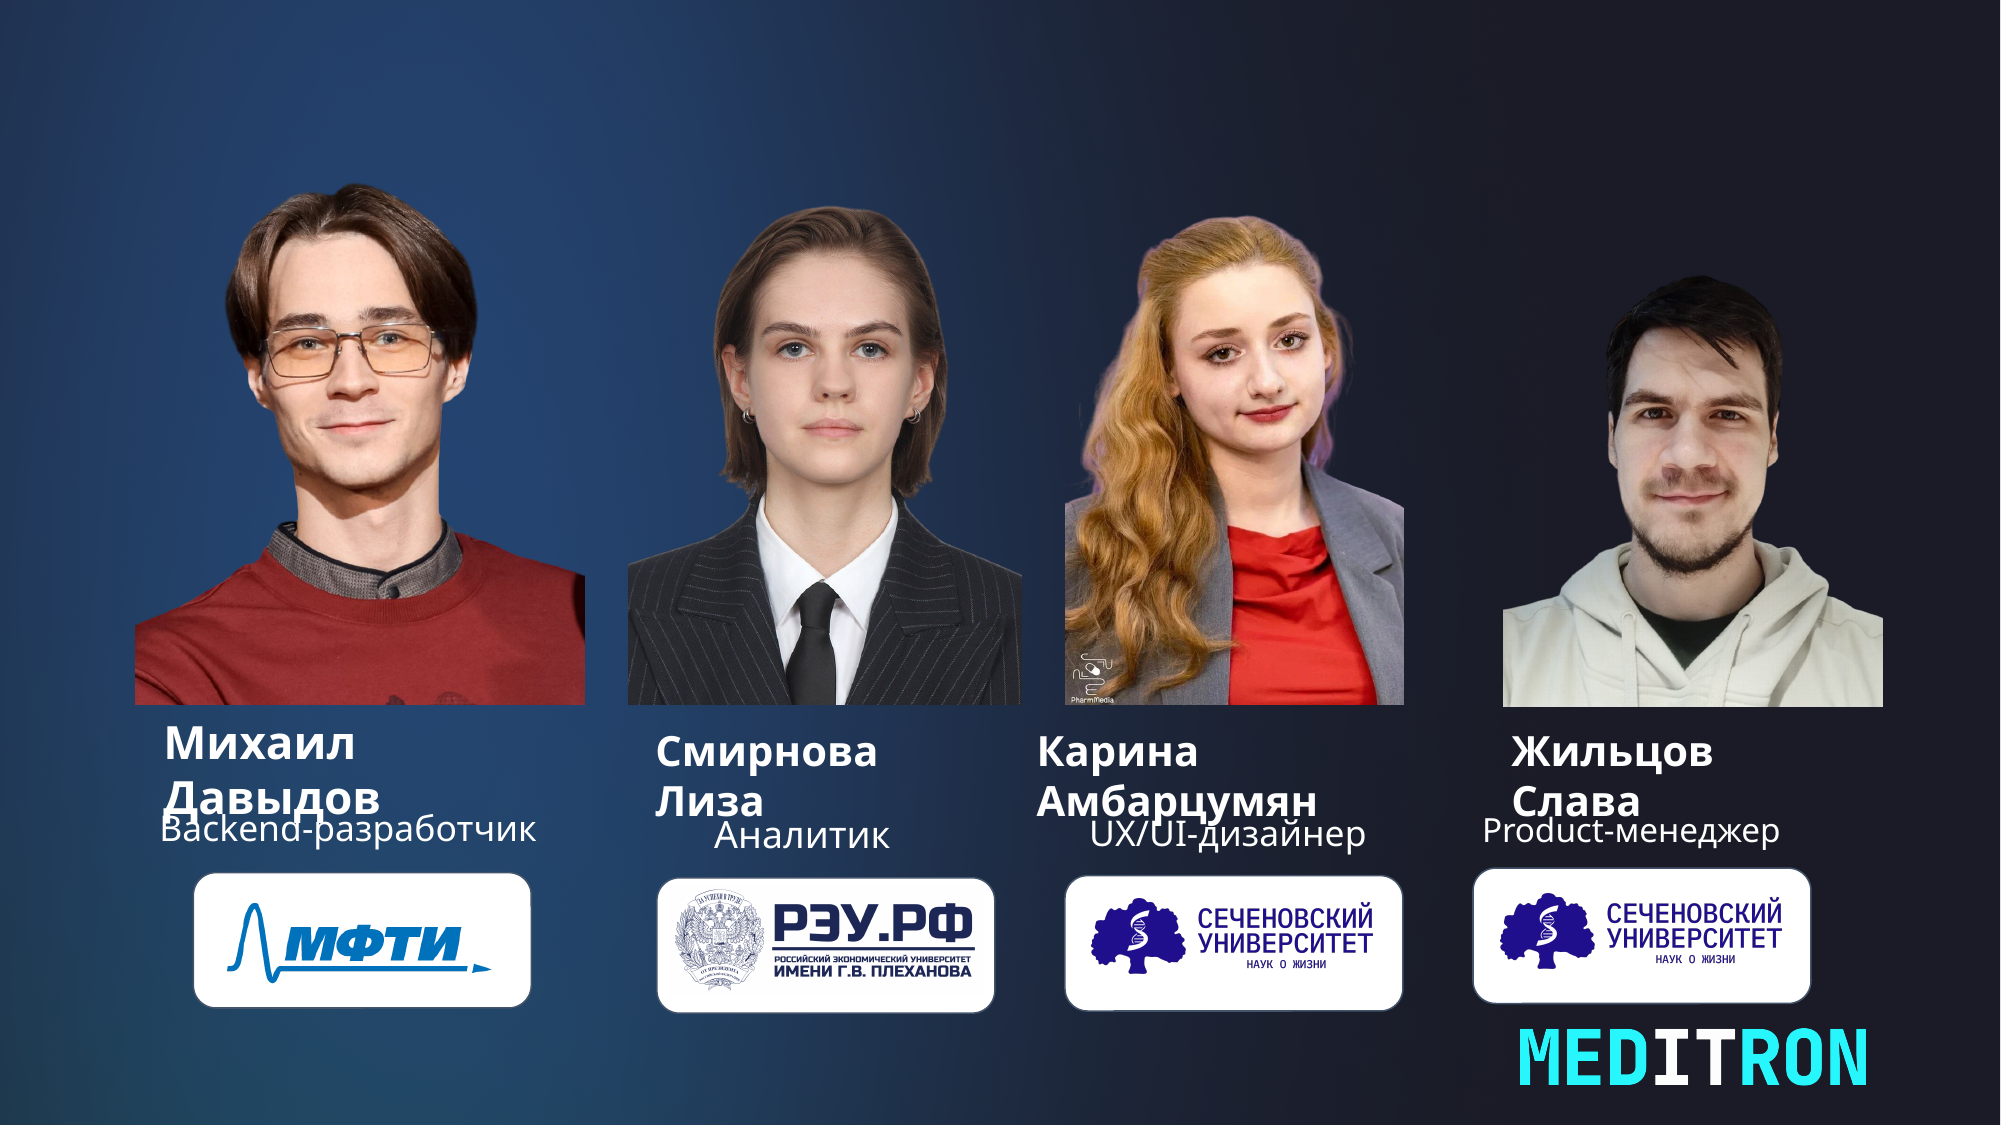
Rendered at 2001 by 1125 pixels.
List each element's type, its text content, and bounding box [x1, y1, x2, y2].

text_box Михаил Давыдов [148, 713, 572, 790]
text_box UX/UI-дизайнер [1074, 796, 1420, 869]
text_box Карина Амбарцумян [1021, 709, 1496, 840]
text_box Backend-разработчик [144, 790, 581, 863]
text_box Жильцов Слава [1496, 709, 1866, 815]
picture [0, 0, 2001, 1125]
text_box [193, 872, 532, 1008]
text_box [1064, 875, 1403, 1012]
text_box Product-менеджер [1467, 793, 1833, 864]
text_box Смирнова Лиза [640, 713, 1010, 840]
text_box [656, 877, 995, 1014]
text_box [1521, 815, 2000, 917]
text_box Аналитик [699, 796, 956, 872]
text_box [1473, 868, 1811, 1004]
